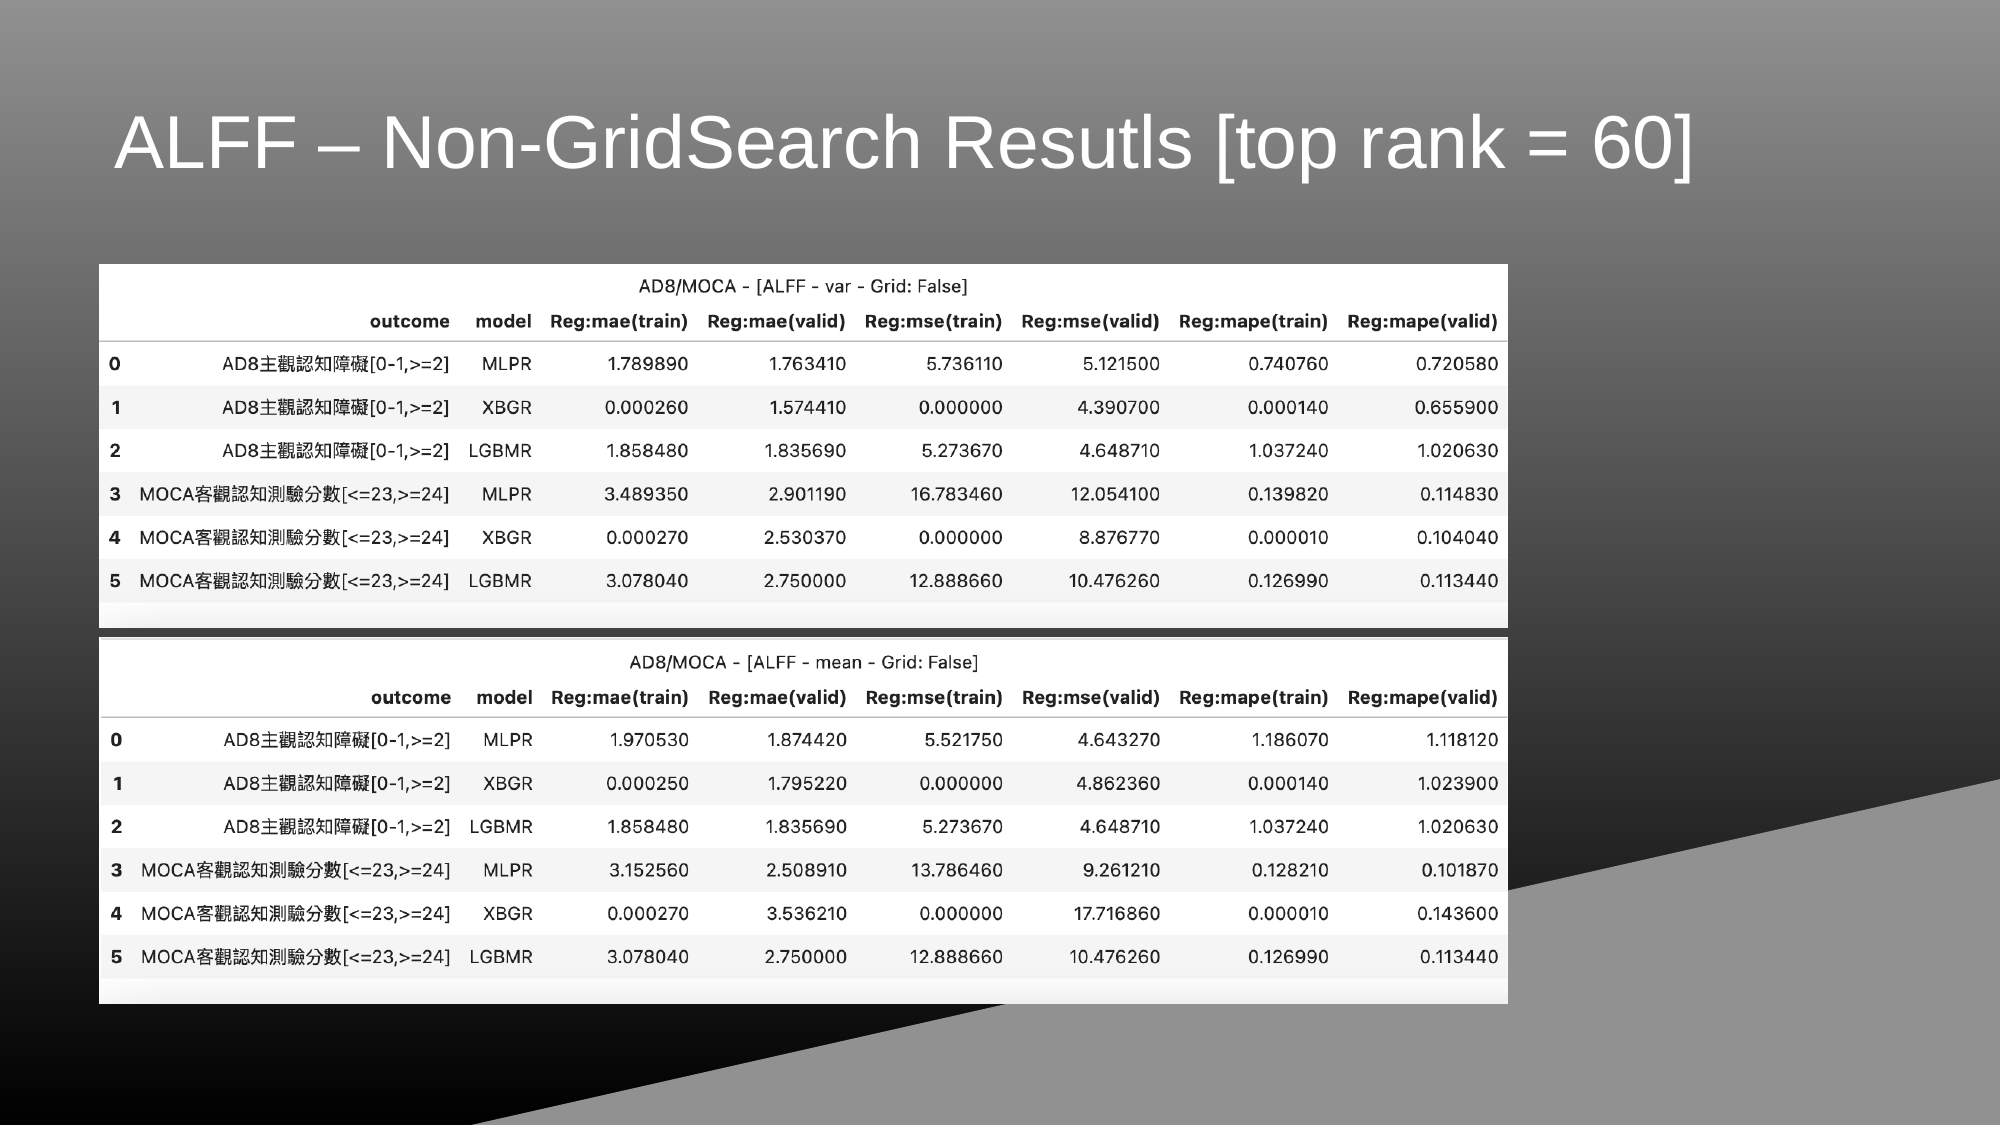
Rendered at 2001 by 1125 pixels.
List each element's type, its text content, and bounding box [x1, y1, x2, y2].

title ALFF – Non-GridSearch Resutls [top rank = 60] [99, 44, 1901, 233]
picture [99, 637, 1508, 1004]
picture [99, 264, 1508, 628]
